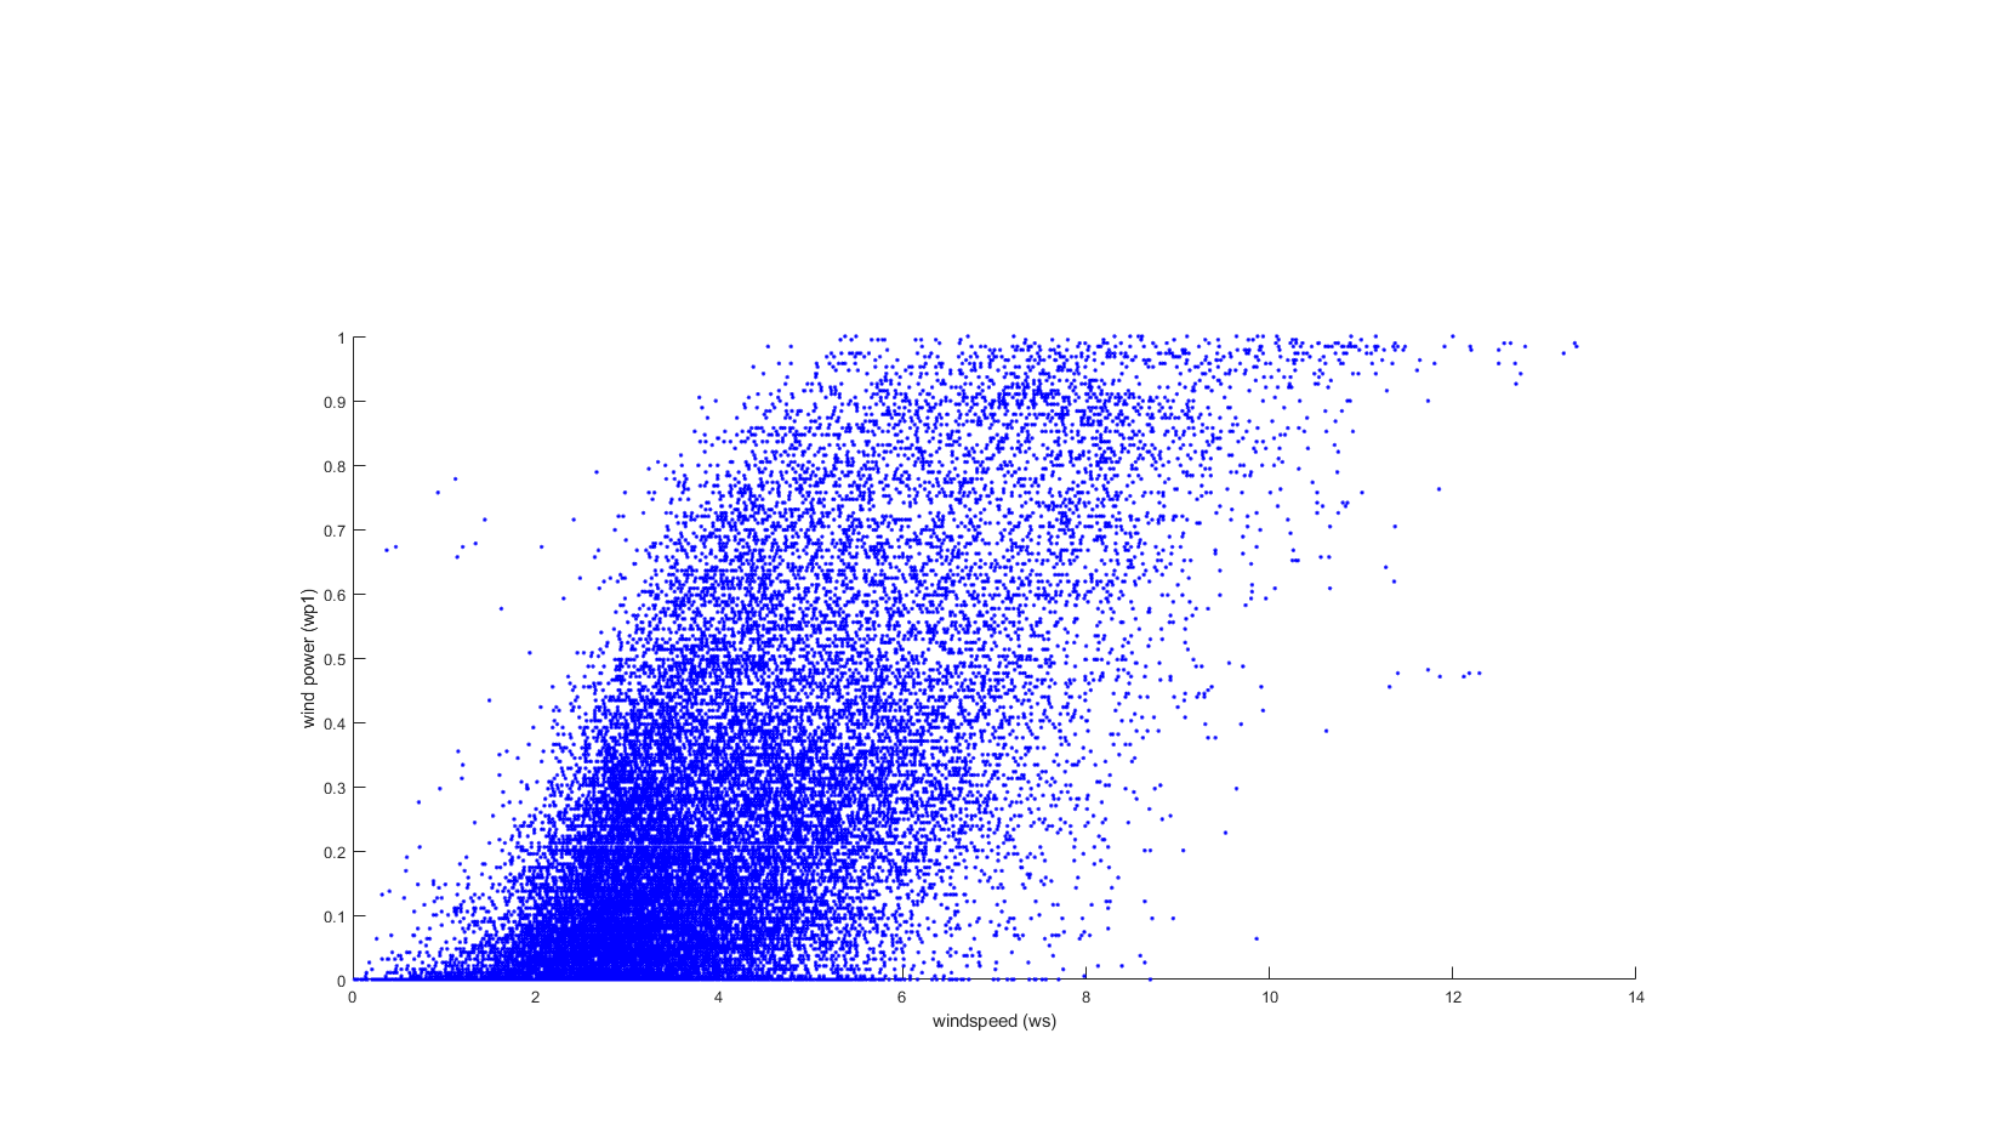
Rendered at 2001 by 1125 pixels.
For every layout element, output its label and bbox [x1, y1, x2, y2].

picture [137, 277, 1794, 1067]
